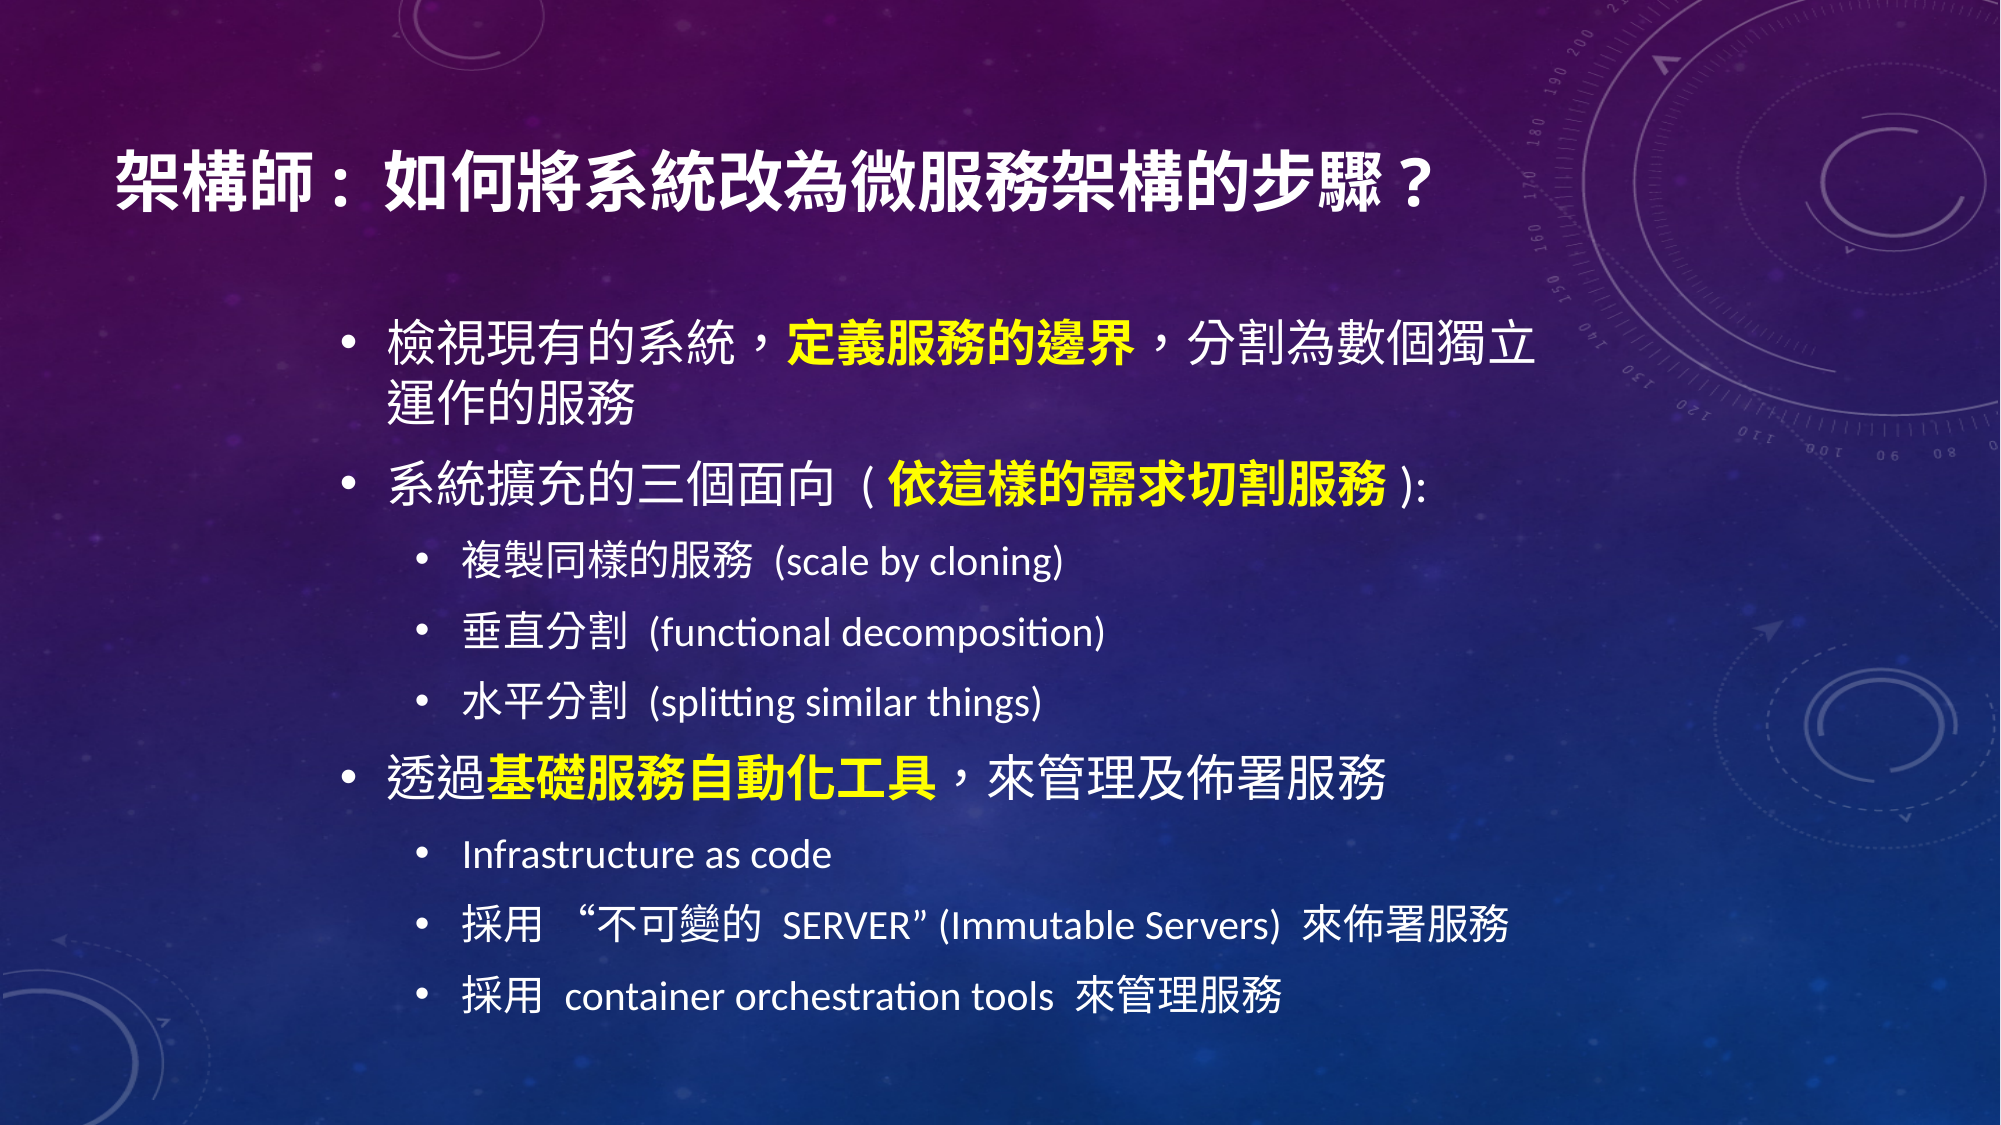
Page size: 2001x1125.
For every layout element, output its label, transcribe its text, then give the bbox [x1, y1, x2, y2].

list 檢視現有的系統，定義服務的邊界，分割為數個獨立運作的服務 系統擴充的三個面向 (依這樣的需求切割服務): 複製同樣的服務 (scale by cloning) 垂直分割 (functional decomposition) 水平分割 (splitting similar things) 透過基礎服務自動化工具，來管理及佈署服務 Infrastructure as code 採用 “不可變的 SERVER” (Immutable Servers) 來佈署服務 採用 container orchestration tools 來管理服務 [324, 278, 1600, 1052]
title 架構師: 如何將系統改為微服務架構的步驟? [99, 99, 1800, 339]
picture [0, 0, 2001, 1125]
